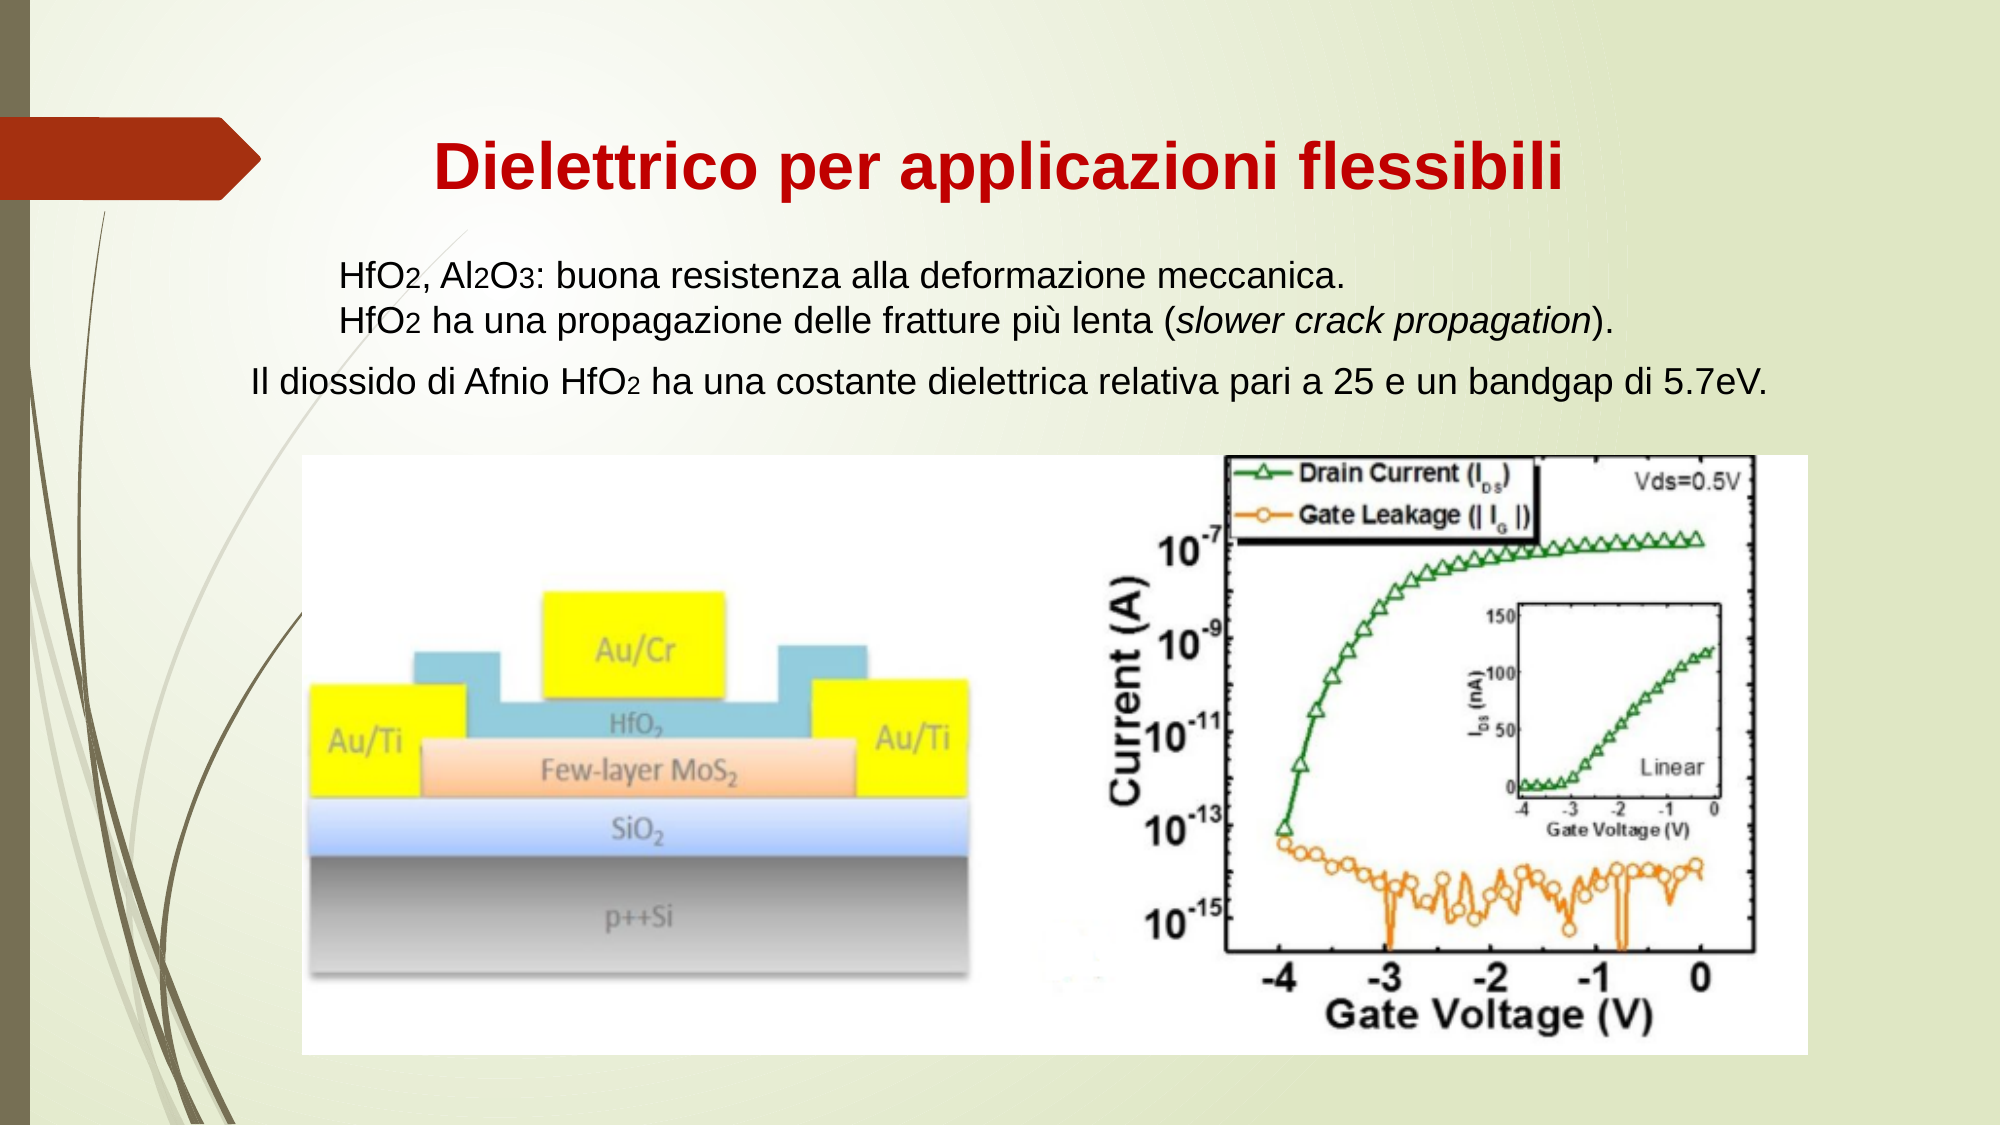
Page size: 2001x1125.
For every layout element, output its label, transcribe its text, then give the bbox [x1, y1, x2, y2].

title Dielettrico per applicazioni flessibili [394, 114, 1606, 221]
text_box Il diossido di Afnio HfO2 ha una costante dielettrica relativa pari a 25 e un bandgap di 5.7eV. [235, 349, 1844, 410]
picture [302, 455, 1808, 1055]
text_box HfO2, Al2O3: buona resistenza alla deformazione meccanica. HfO2 ha una propagazione delle fratture più lenta (slower crack propagation). [323, 243, 1714, 349]
